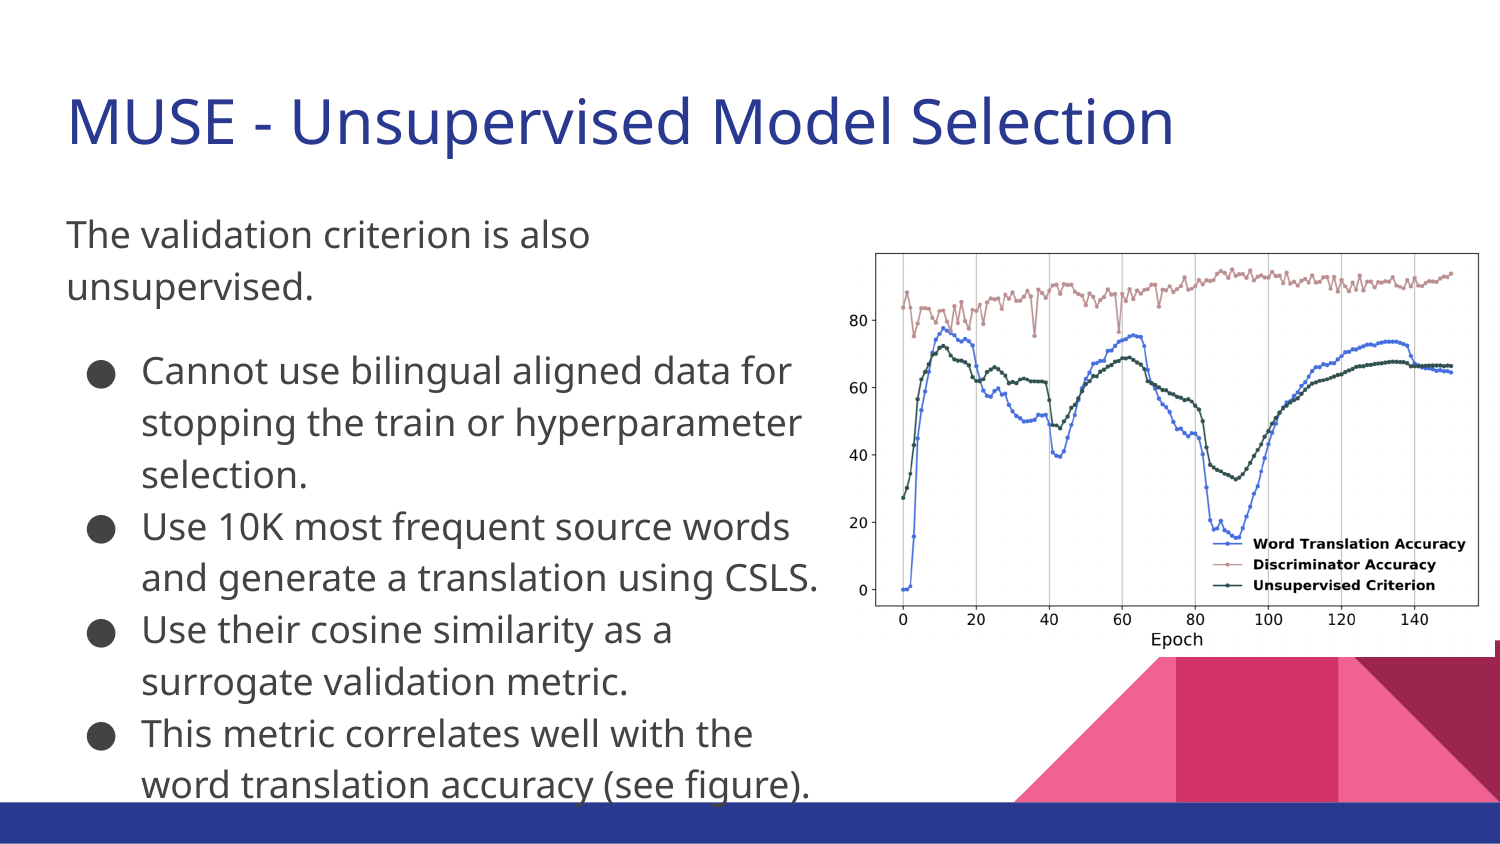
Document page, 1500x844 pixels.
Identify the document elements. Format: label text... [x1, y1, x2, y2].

picture [840, 241, 1495, 658]
list The validation criterion is also unsupervised. Cannot use bilingual aligned data for stopping the train or hyperparameter selection. Use 10K most frequent source words and generate a translation using CSLS. Use their cosine similarity as a surrogate validation metric. This metric correlates well with the word translation accuracy (see figure). [51, 189, 841, 750]
title MUSE - Unsupervised Model Selection [51, 67, 1449, 167]
